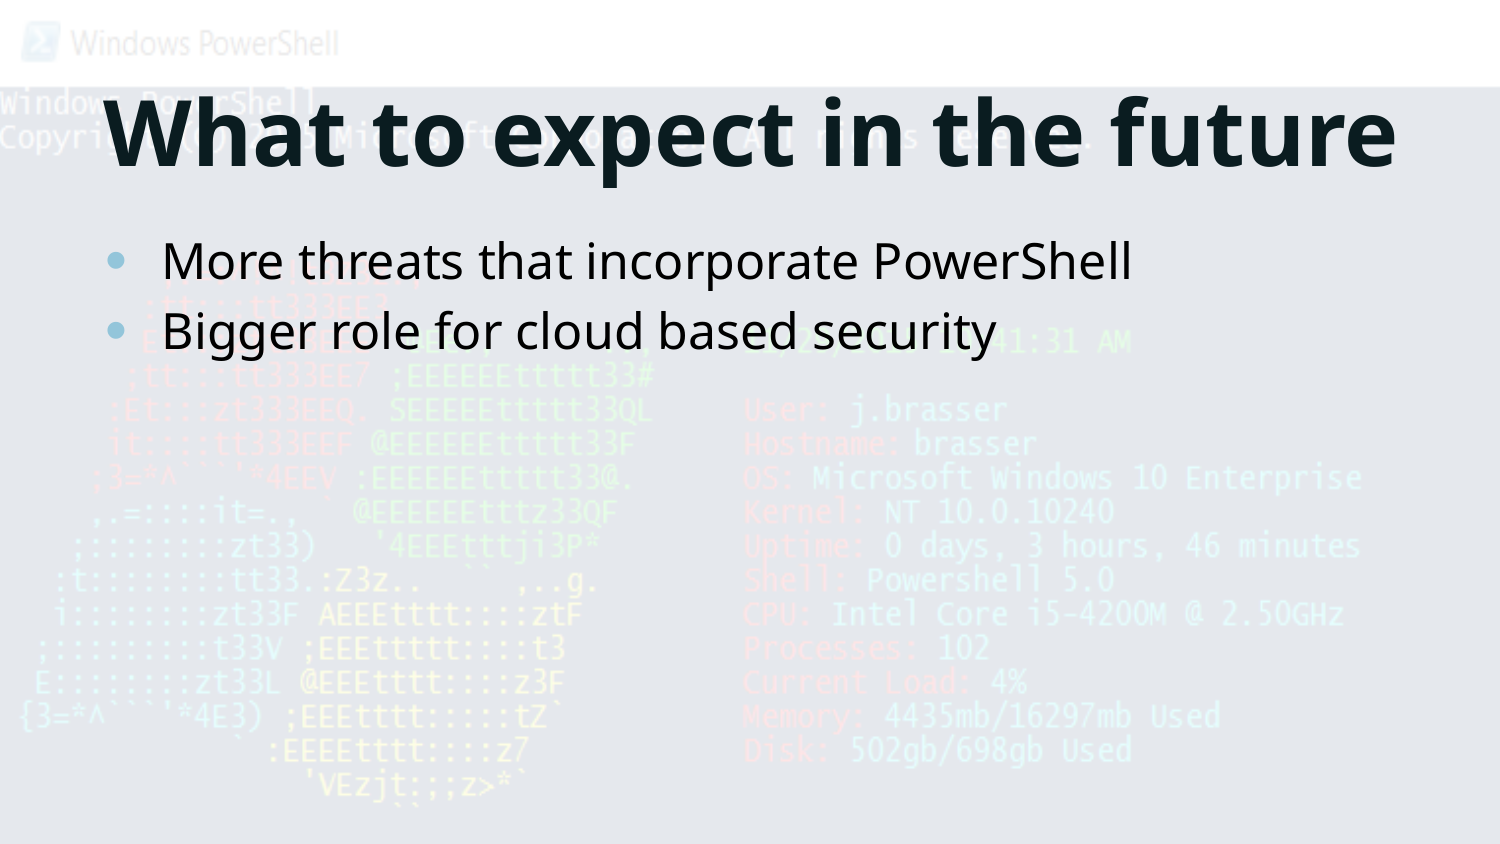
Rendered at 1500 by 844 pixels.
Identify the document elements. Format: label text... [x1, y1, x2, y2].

list More threats that incorporate PowerShell Bigger role for cloud based security [88, 222, 1344, 806]
title What to expect in the future [88, 67, 1486, 208]
